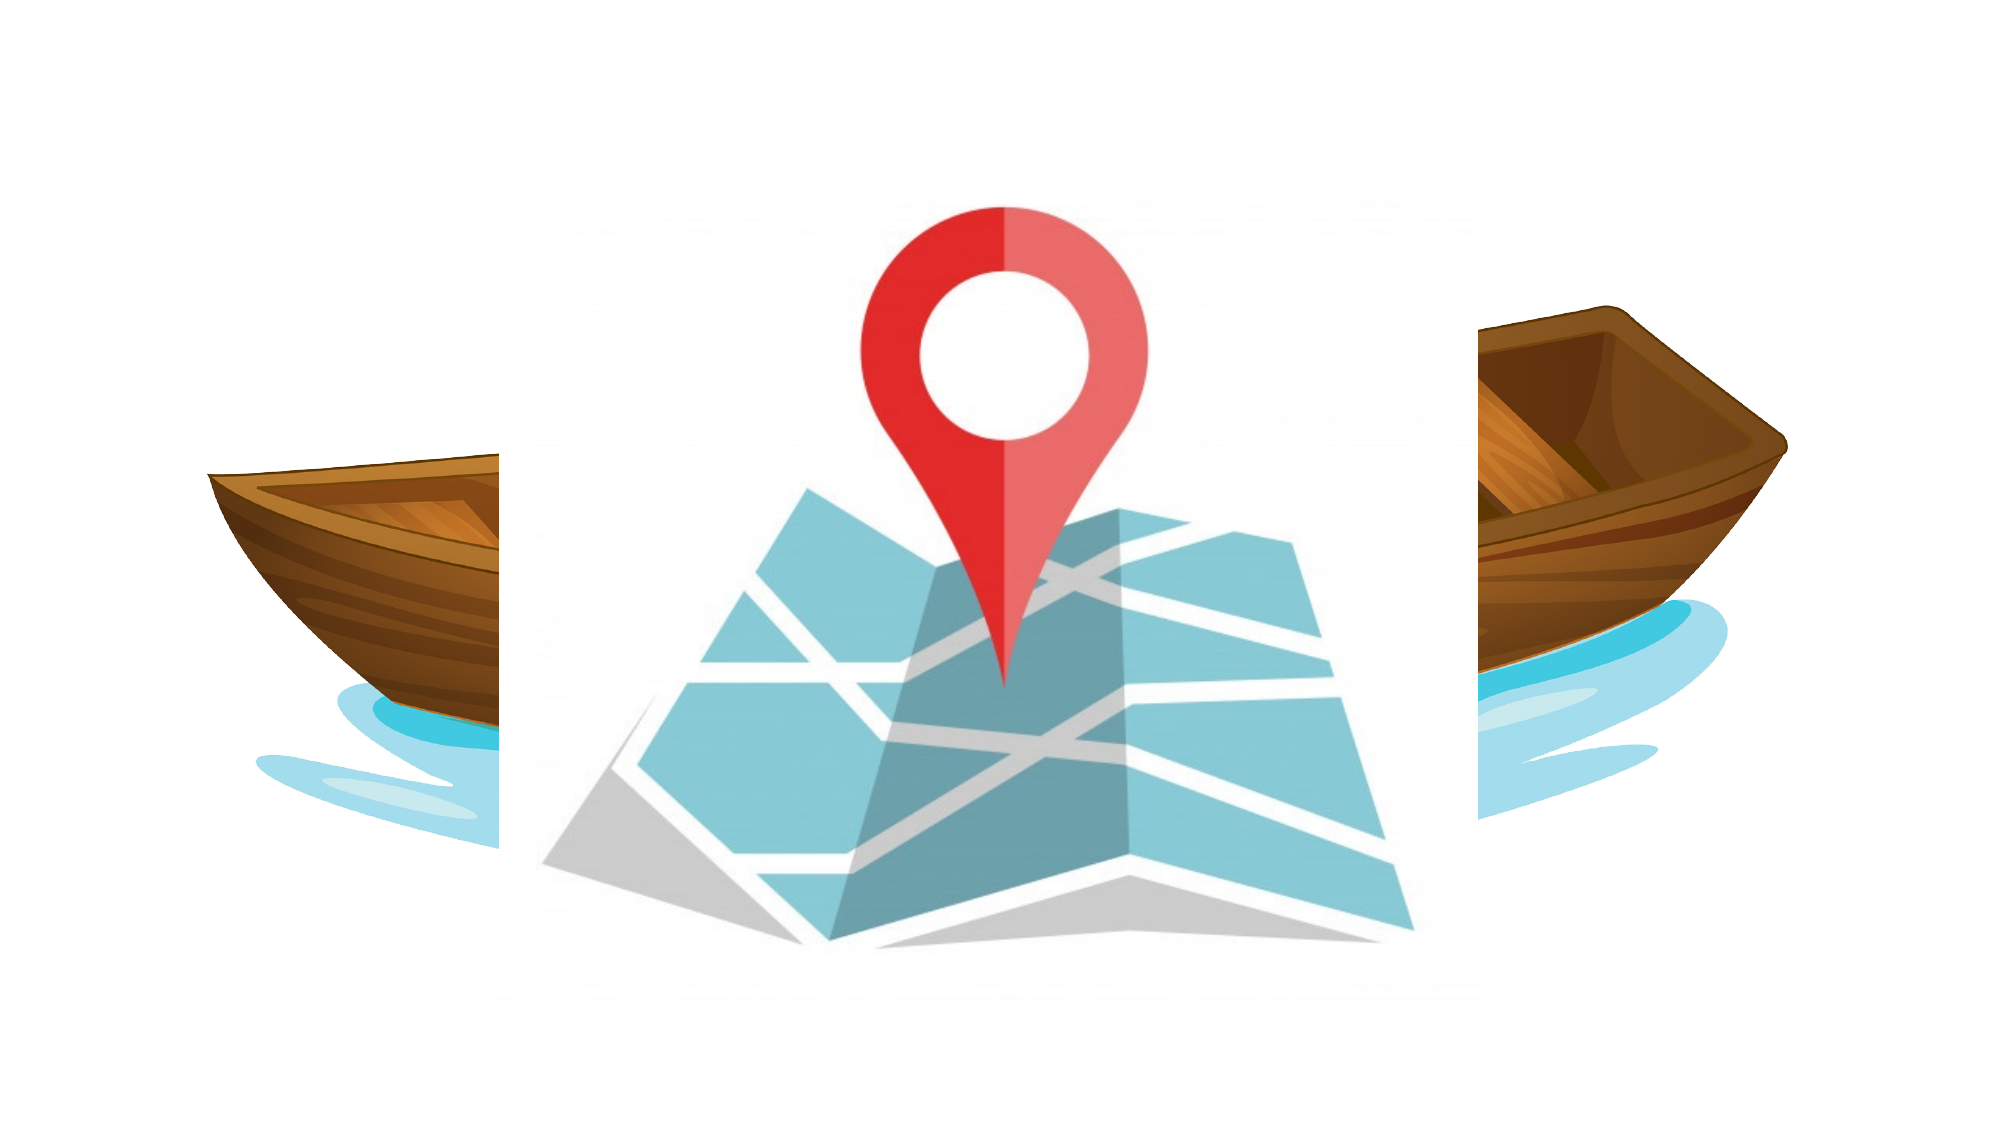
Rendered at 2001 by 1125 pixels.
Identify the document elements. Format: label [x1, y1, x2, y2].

picture [110, 156, 1867, 1007]
